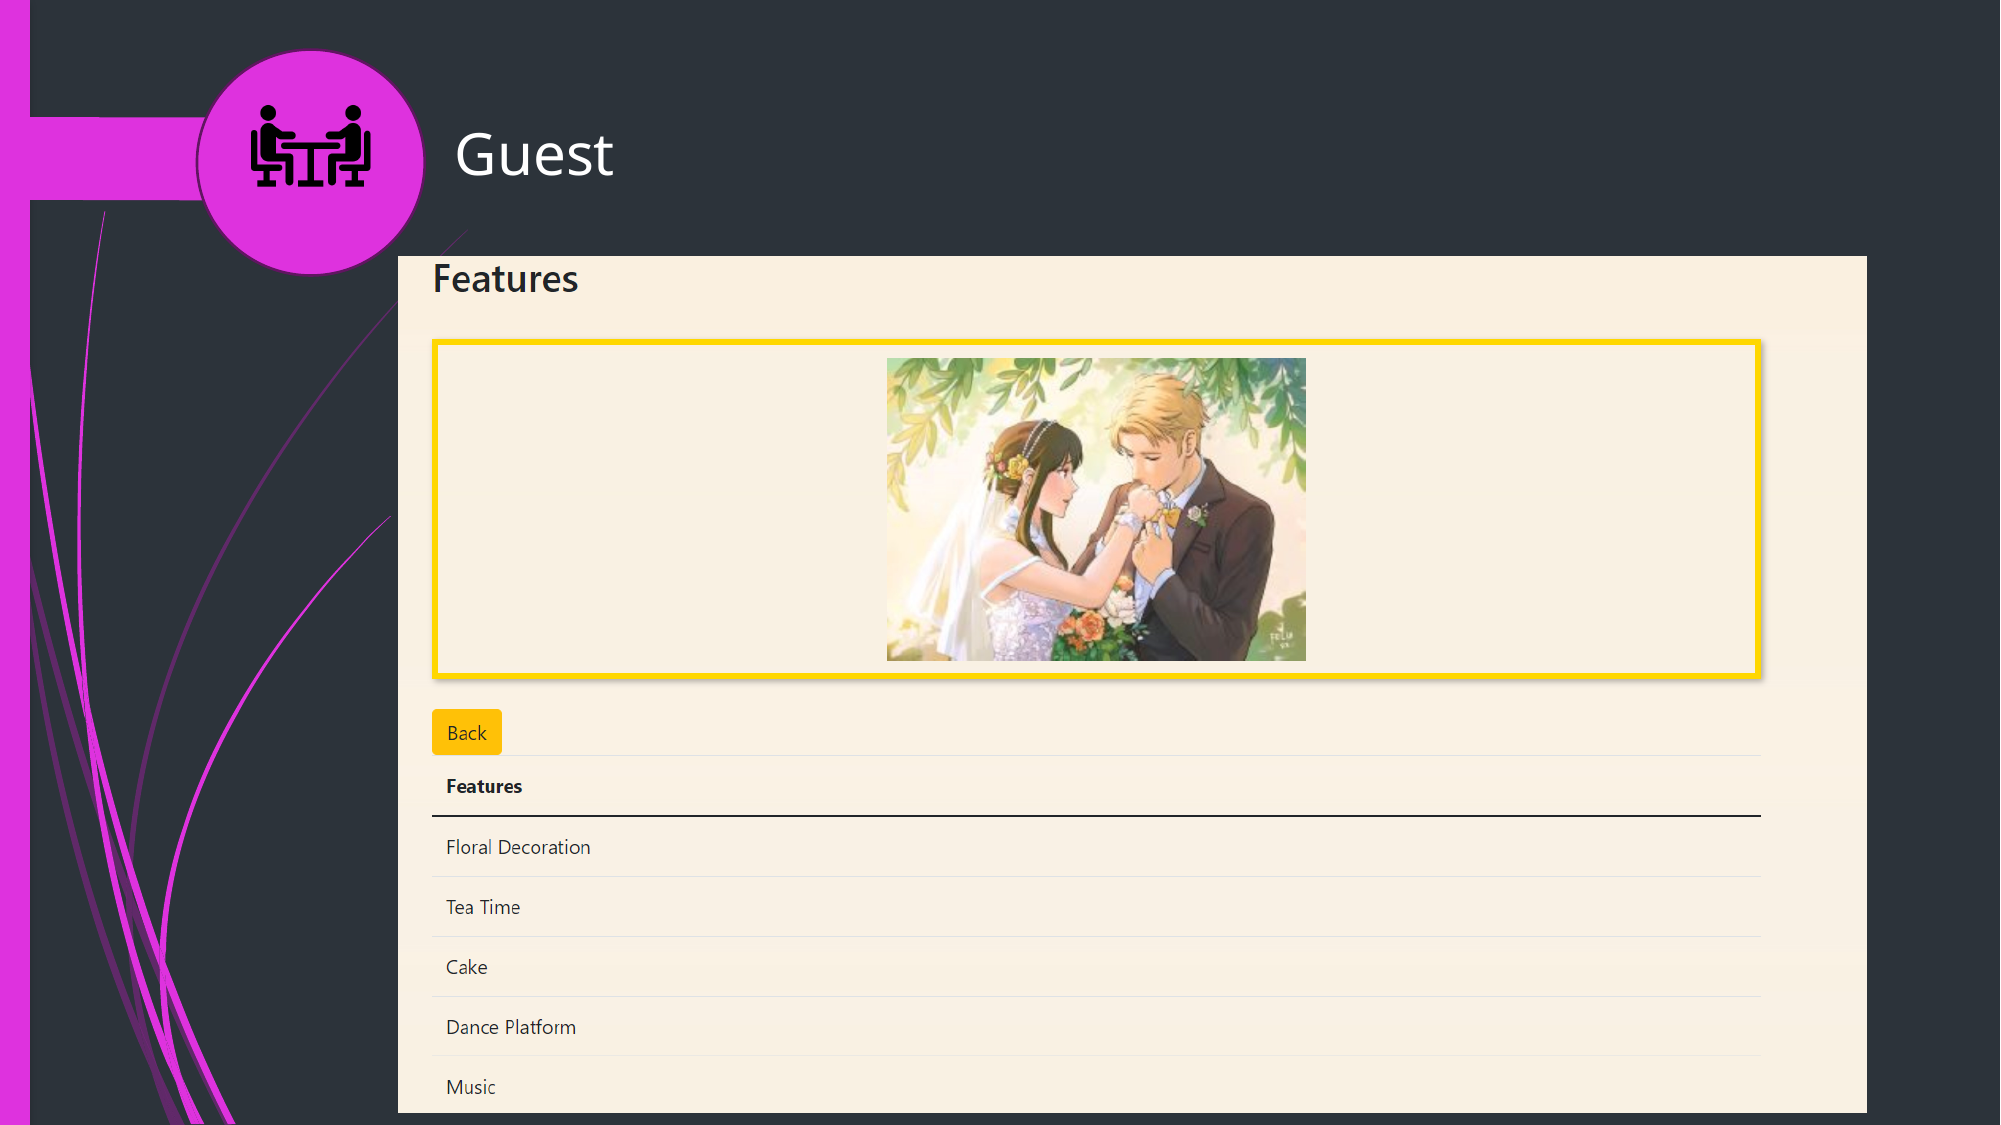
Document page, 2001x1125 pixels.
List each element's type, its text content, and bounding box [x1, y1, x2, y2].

picture [398, 256, 1868, 1114]
text_box [195, 79, 427, 277]
text_box [244, 48, 378, 69]
picture [235, 70, 387, 221]
text_box Guest [424, 110, 653, 195]
